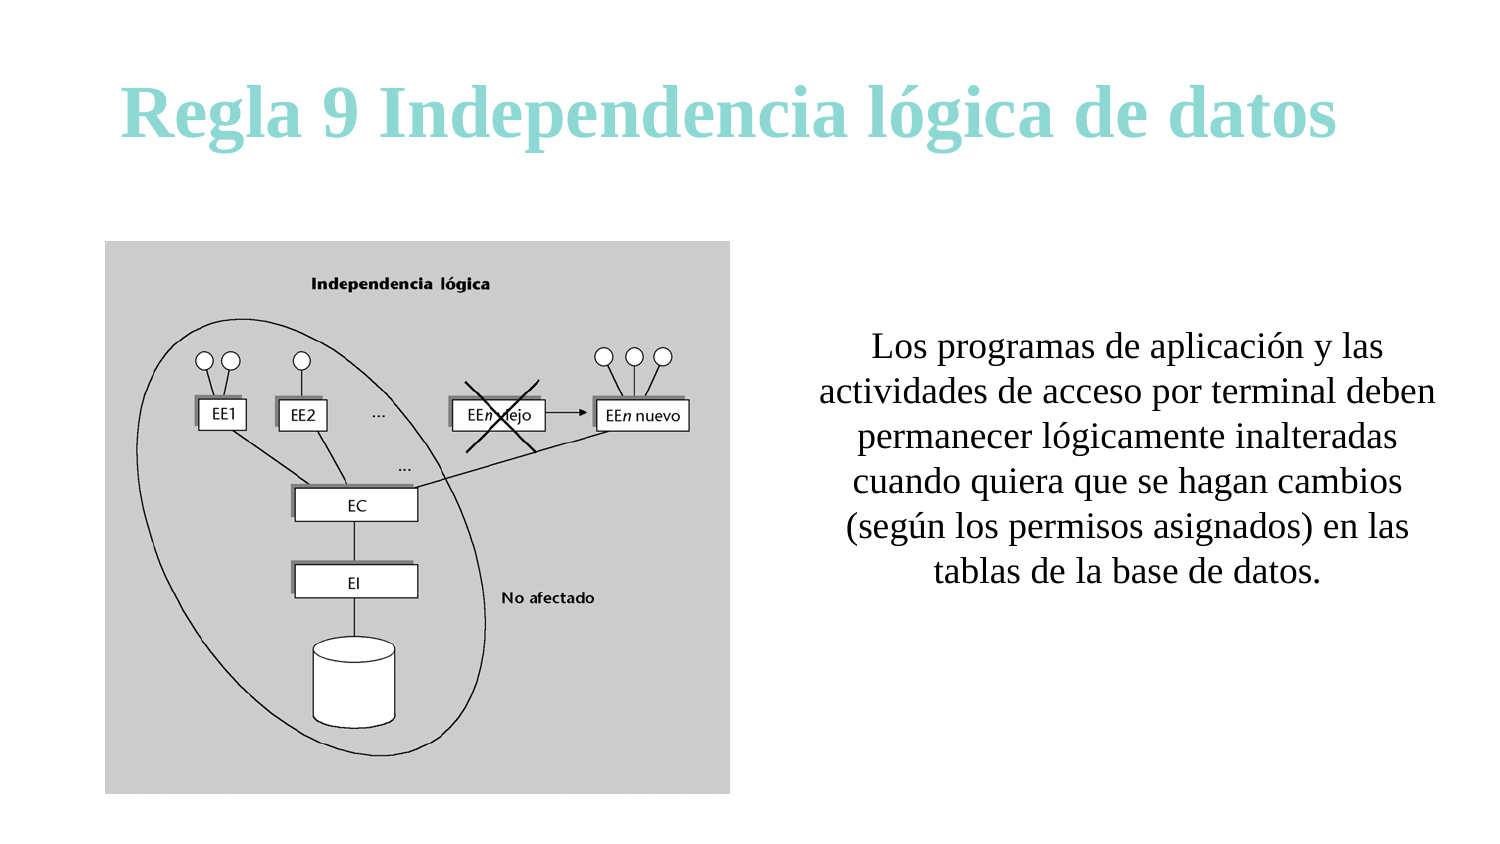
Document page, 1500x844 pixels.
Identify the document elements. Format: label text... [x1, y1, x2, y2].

text_box Los programas de aplicación y las actividades de acceso por terminal deben permanecer lógicamente inalteradas cuando quiera que se hagan cambios (según los permisos asignados) en las tablas de la base de datos. [801, 305, 1455, 667]
text_box Regla 9 Independencia lógica de datos [105, 47, 1395, 184]
picture [104, 240, 730, 794]
